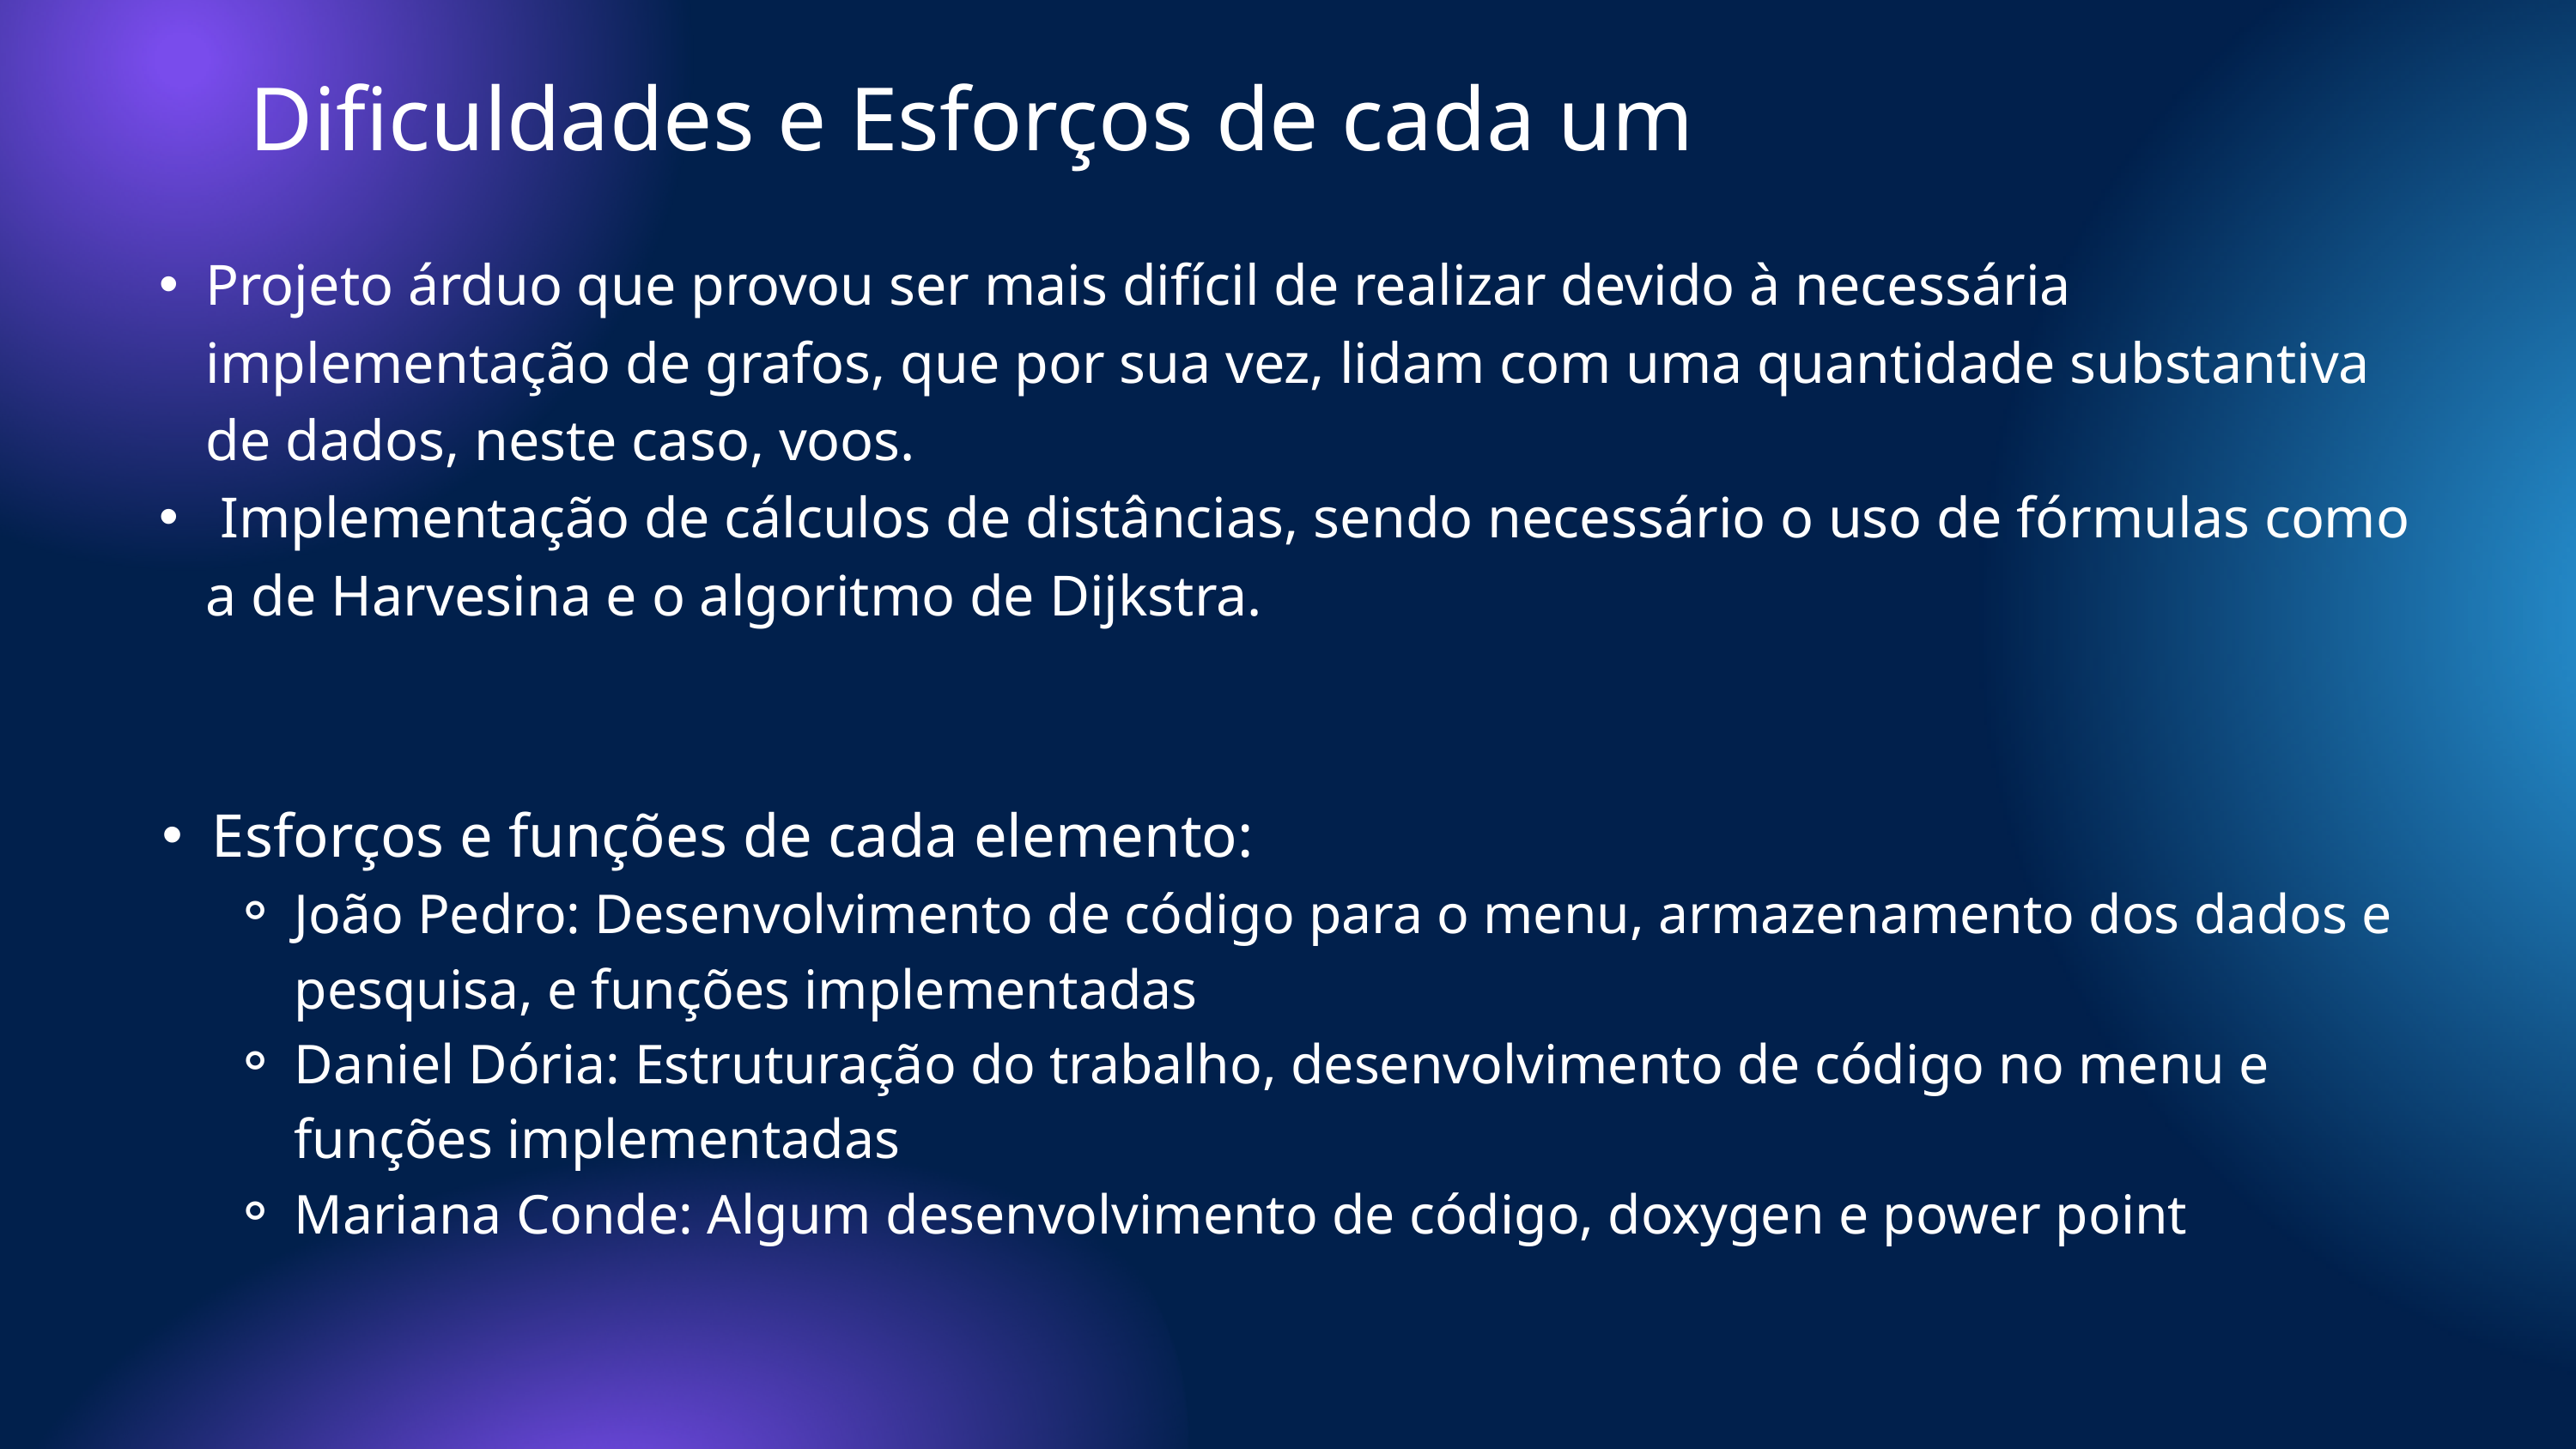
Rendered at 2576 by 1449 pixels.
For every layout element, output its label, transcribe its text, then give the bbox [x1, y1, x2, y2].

text_box Esforços e funções de cada elemento: João Pedro: Desenvolvimento de código para o menu, armazenamento dos dados e pesquisa, e funções implementadas Daniel Dória: Estruturação do trabalho, desenvolvimento de código no menu e funções implementadas Mariana Conde: Algum desenvolvimento de código, doxygen e power point [112, 786, 1896, 1245]
picture [1901, 0, 2576, 1449]
picture [0, 0, 744, 622]
picture [0, 1057, 1200, 1449]
text_box Projeto árduo que provou ser mais difícil de realizar devido à necessária implementação de grafos, que por sua vez, lidam com uma quantidade substantiva de dados, neste caso, voos. Implementação de cálculos de distâncias, sendo necessário o uso de fórmulas como a de Harvesina e o algoritmo de Dijkstra. [744, 239, 1896, 627]
text_box Dificuldades e Esforços de cada um [747, 45, 1832, 168]
